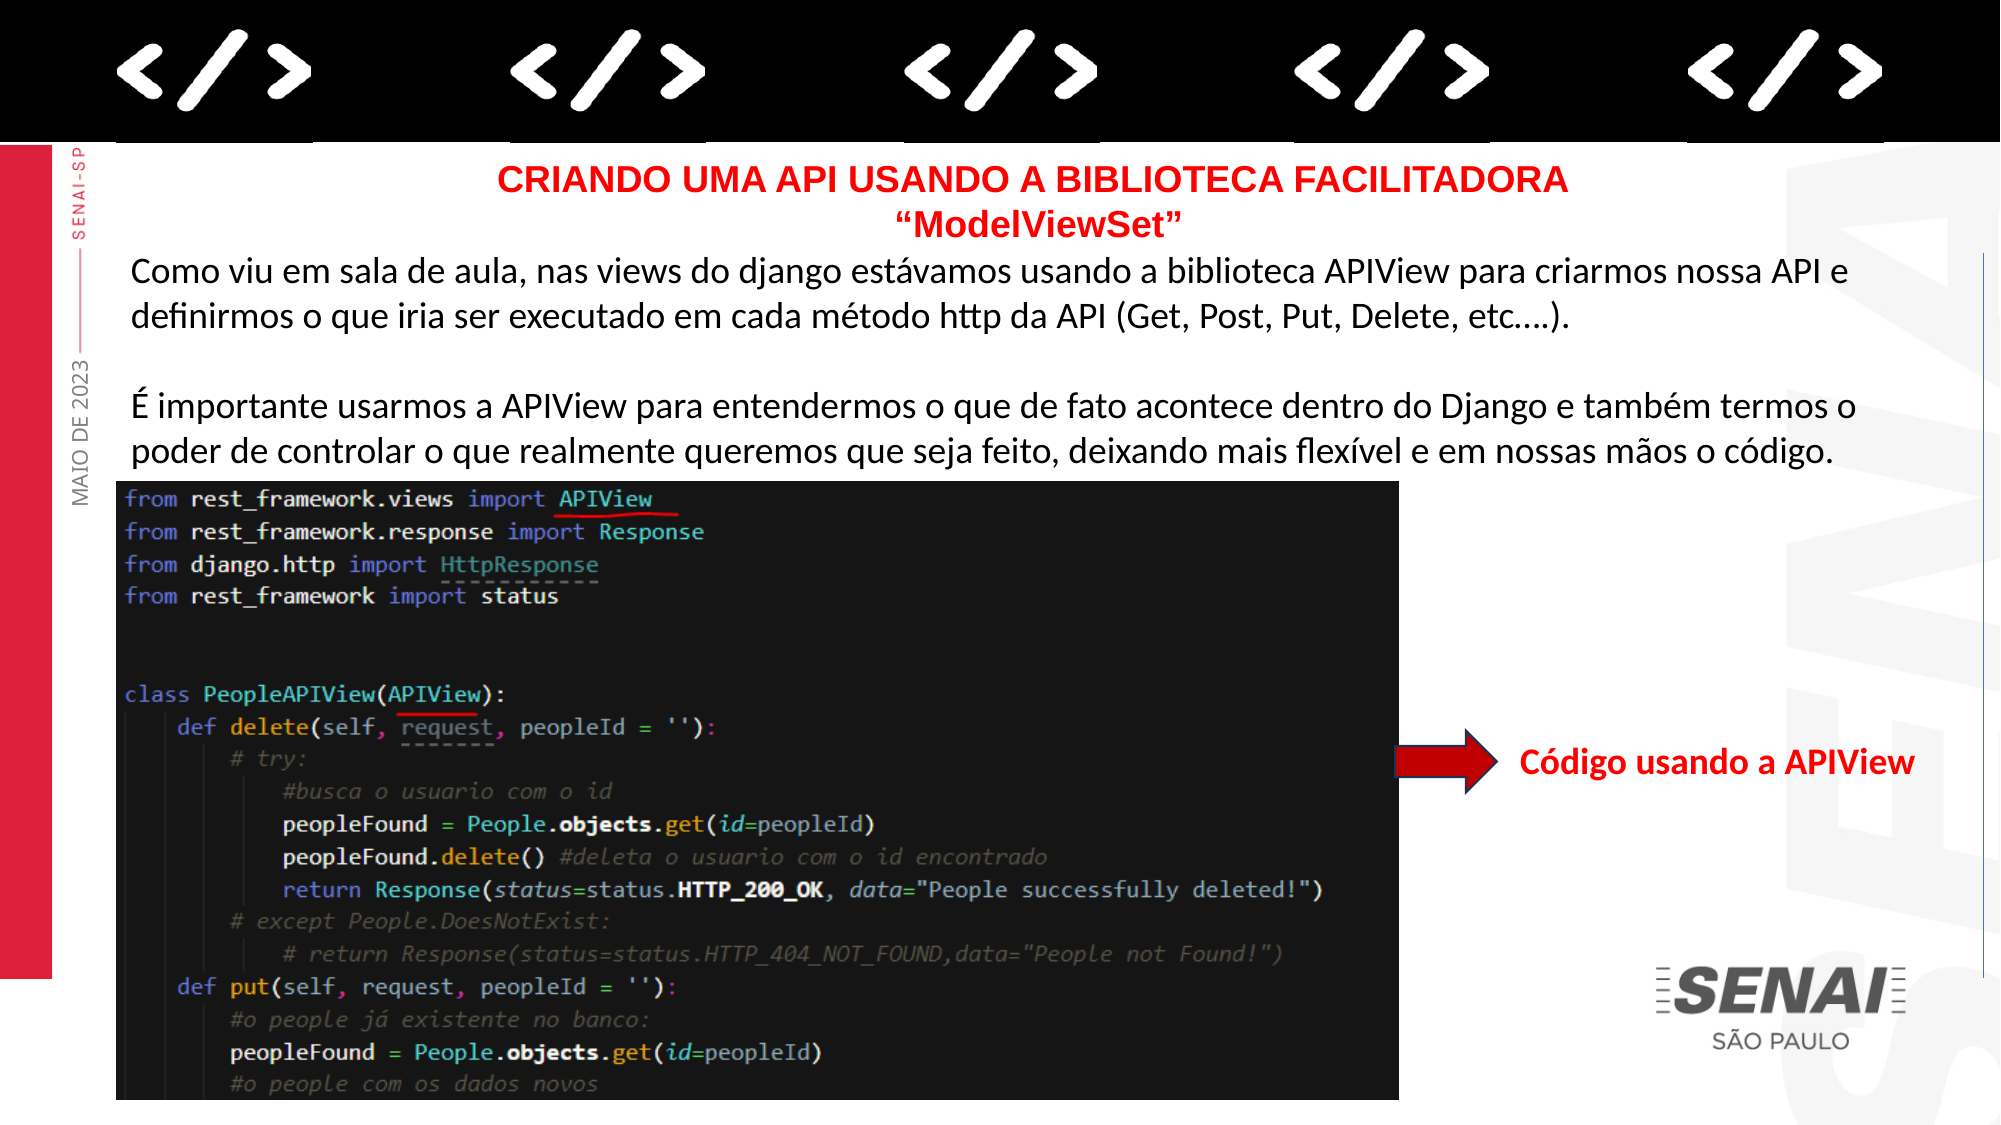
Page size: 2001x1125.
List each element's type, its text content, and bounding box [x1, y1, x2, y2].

text_box [98, 143, 1915, 1105]
text_box CRIANDO UMA API USANDO A BIBLIOTECA FACILITADORA “ModelViewSet” [281, 147, 1786, 238]
text_box Como viu em sala de aula, nas views do django estávamos usando a biblioteca APIView para criarmos nossa API e definirmos o que iria ser executado em cada método http da API (Get, Post, Put, Delete, etc….). É importante usarmos a APIView para entendermos o que de fato acontece dentro do Django e também termos o poder de controlar o que realmente queremos que seja feito, deixando mais flexível e em nossas mãos o código. [115, 238, 1972, 479]
text_box [1399, 727, 1499, 796]
list MAIO DE 2023 [61, 345, 98, 570]
text_box Código usando a APIView [1505, 729, 1931, 790]
picture [0, 0, 2001, 1125]
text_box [0, 0, 2000, 143]
picture [116, 481, 1399, 1100]
